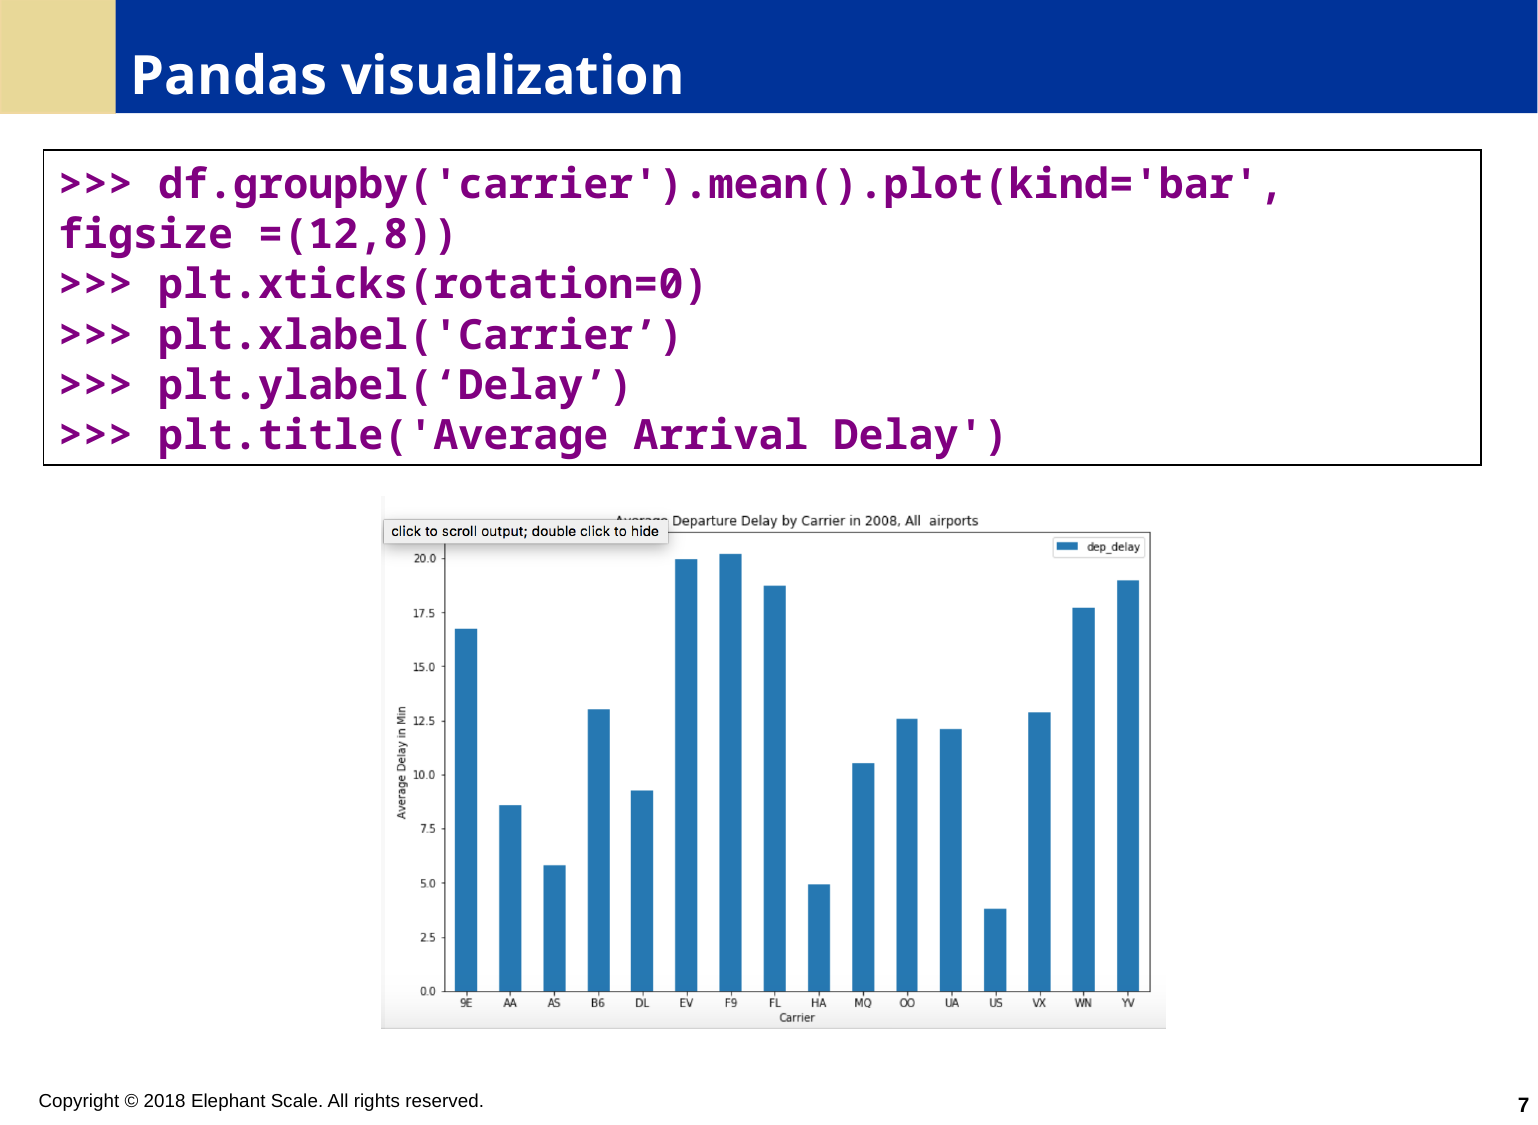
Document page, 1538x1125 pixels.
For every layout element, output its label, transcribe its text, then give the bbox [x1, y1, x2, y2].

slide_number 7 [1439, 1079, 1530, 1117]
picture [0, 0, 115, 114]
text_box >>> df.groupby('carrier').mean().plot(kind='bar', figsize =(12,8)) >>> plt.xticks(rotation=0) >>> plt.xlabel('Carrier’) >>> plt.ylabel(‘Delay’) >>> plt.title('Average Arrival Delay') [43, 149, 1481, 465]
footer Copyright © 2018 Elephant Scale. All rights reserved. [38, 1088, 932, 1112]
picture [380, 496, 1167, 1029]
title Pandas visualization [115, 0, 1538, 114]
